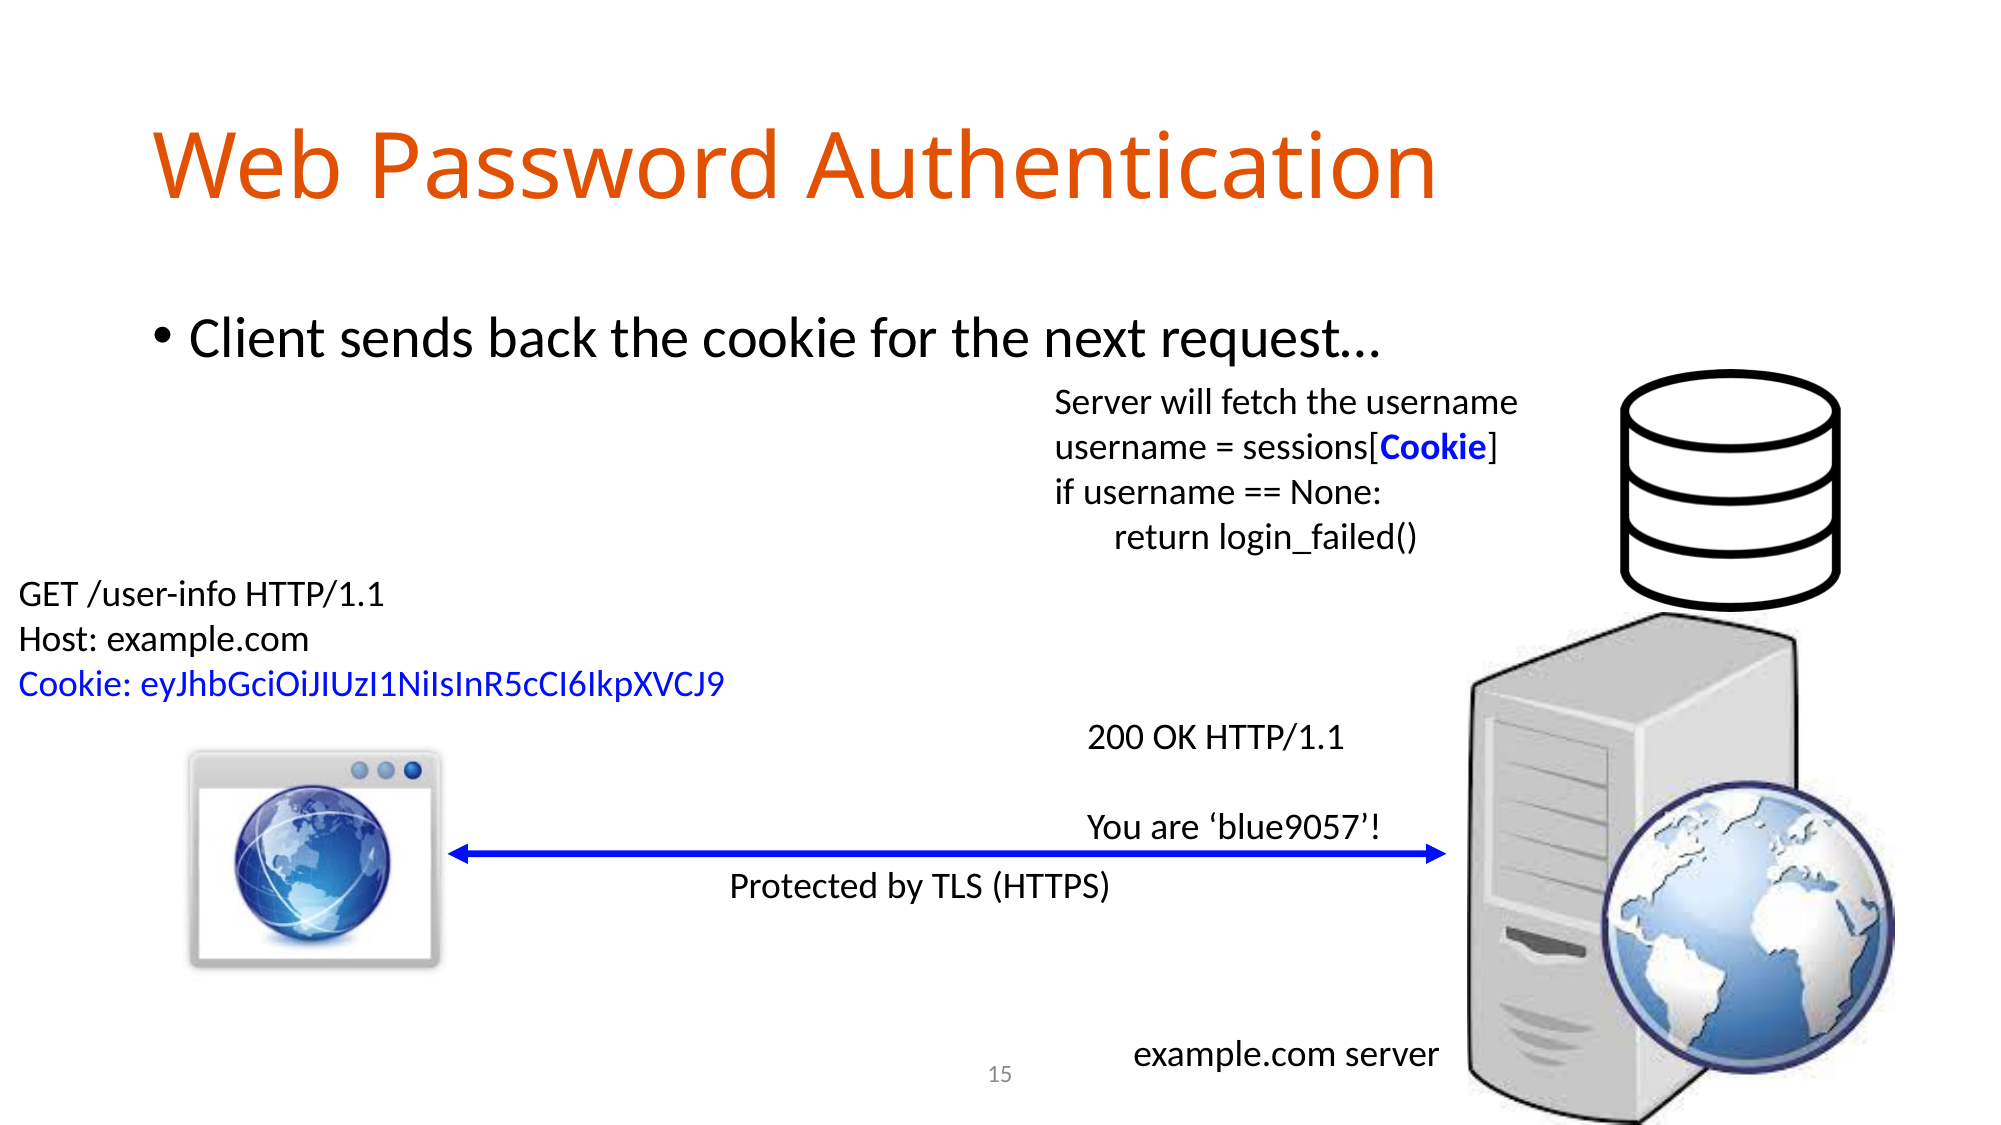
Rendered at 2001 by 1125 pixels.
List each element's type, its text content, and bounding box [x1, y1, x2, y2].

text_box GET /user-info HTTP/1.1 Host: example.com Cookie: eyJhbGciOiJIUzI1NiIsInR5cCI6IkpXVCJ9 [3, 561, 750, 712]
text_box Protected by TLS (HTTPS) [714, 854, 1126, 914]
text_box 200 OK HTTP/1.1 You are ‘blue9057’! [1072, 705, 1397, 853]
list Client sends back the cookie for the next request… [137, 299, 1863, 1014]
picture [182, 736, 448, 1002]
text_box Server will fetch the username username = sessions[Cookie] if username == None: return login_failed() [1039, 369, 1534, 565]
picture [1467, 369, 1895, 1125]
title Web Password Authentication [137, 59, 1863, 278]
slide_number 15 [774, 1042, 1225, 1103]
text_box example.com server [1118, 1021, 1456, 1081]
